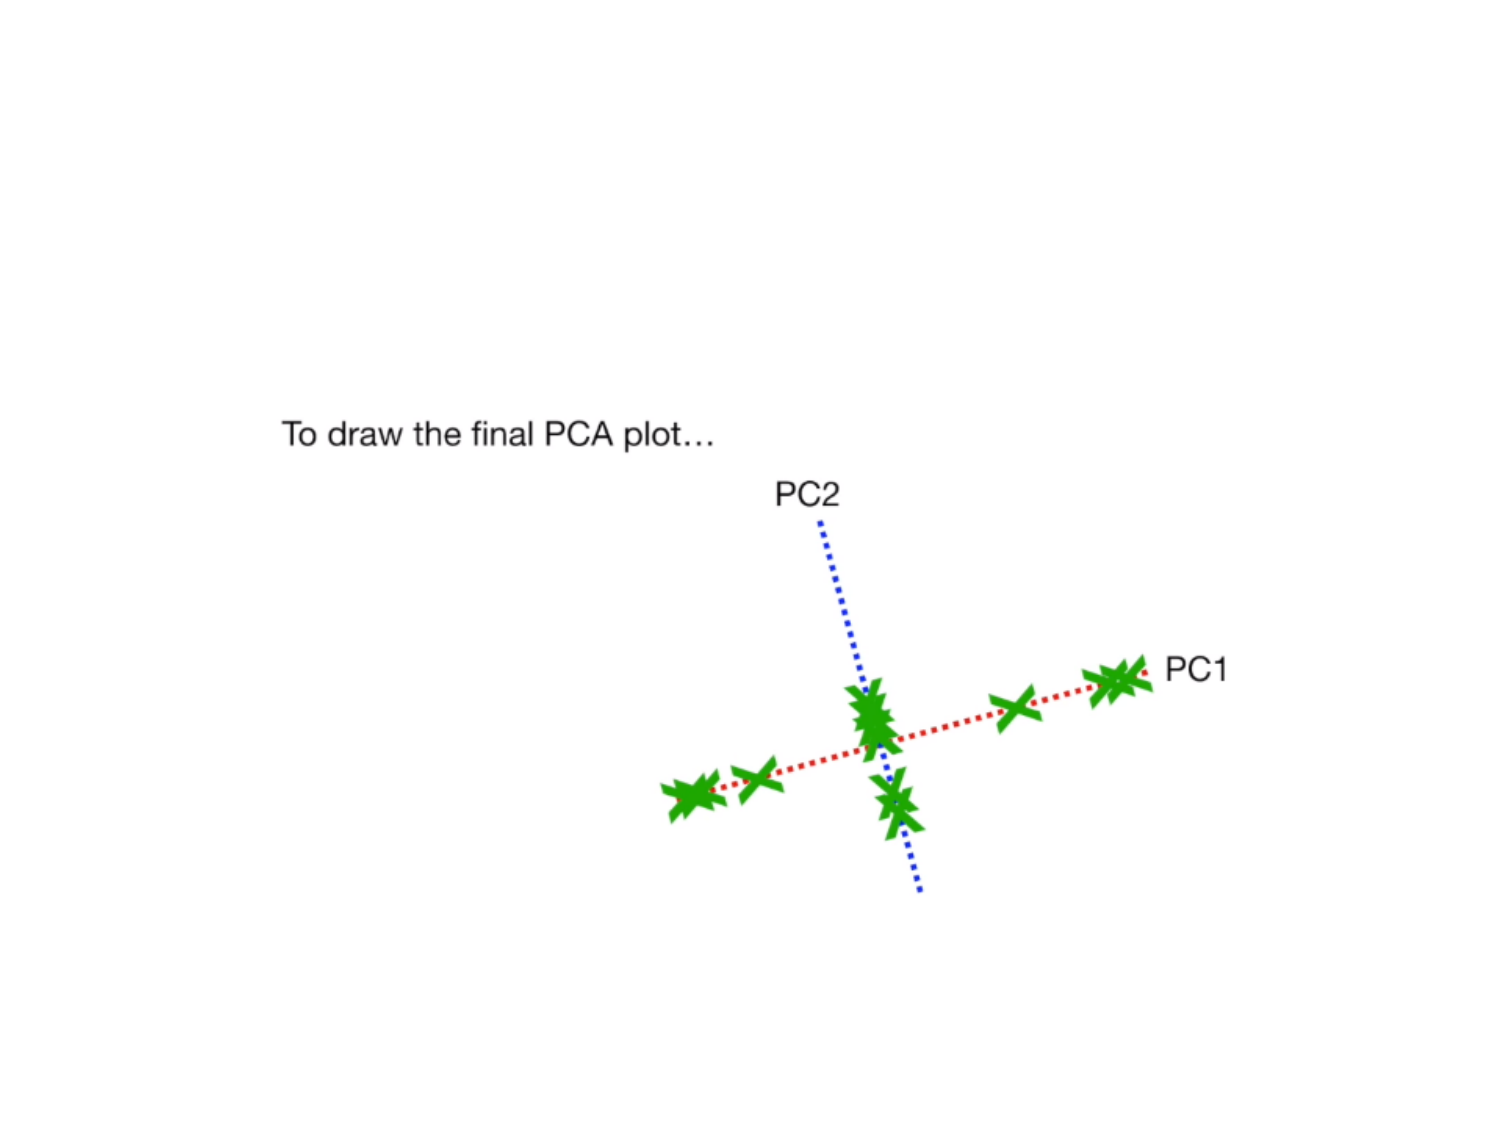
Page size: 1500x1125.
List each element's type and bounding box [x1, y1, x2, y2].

list [225, 340, 1275, 927]
